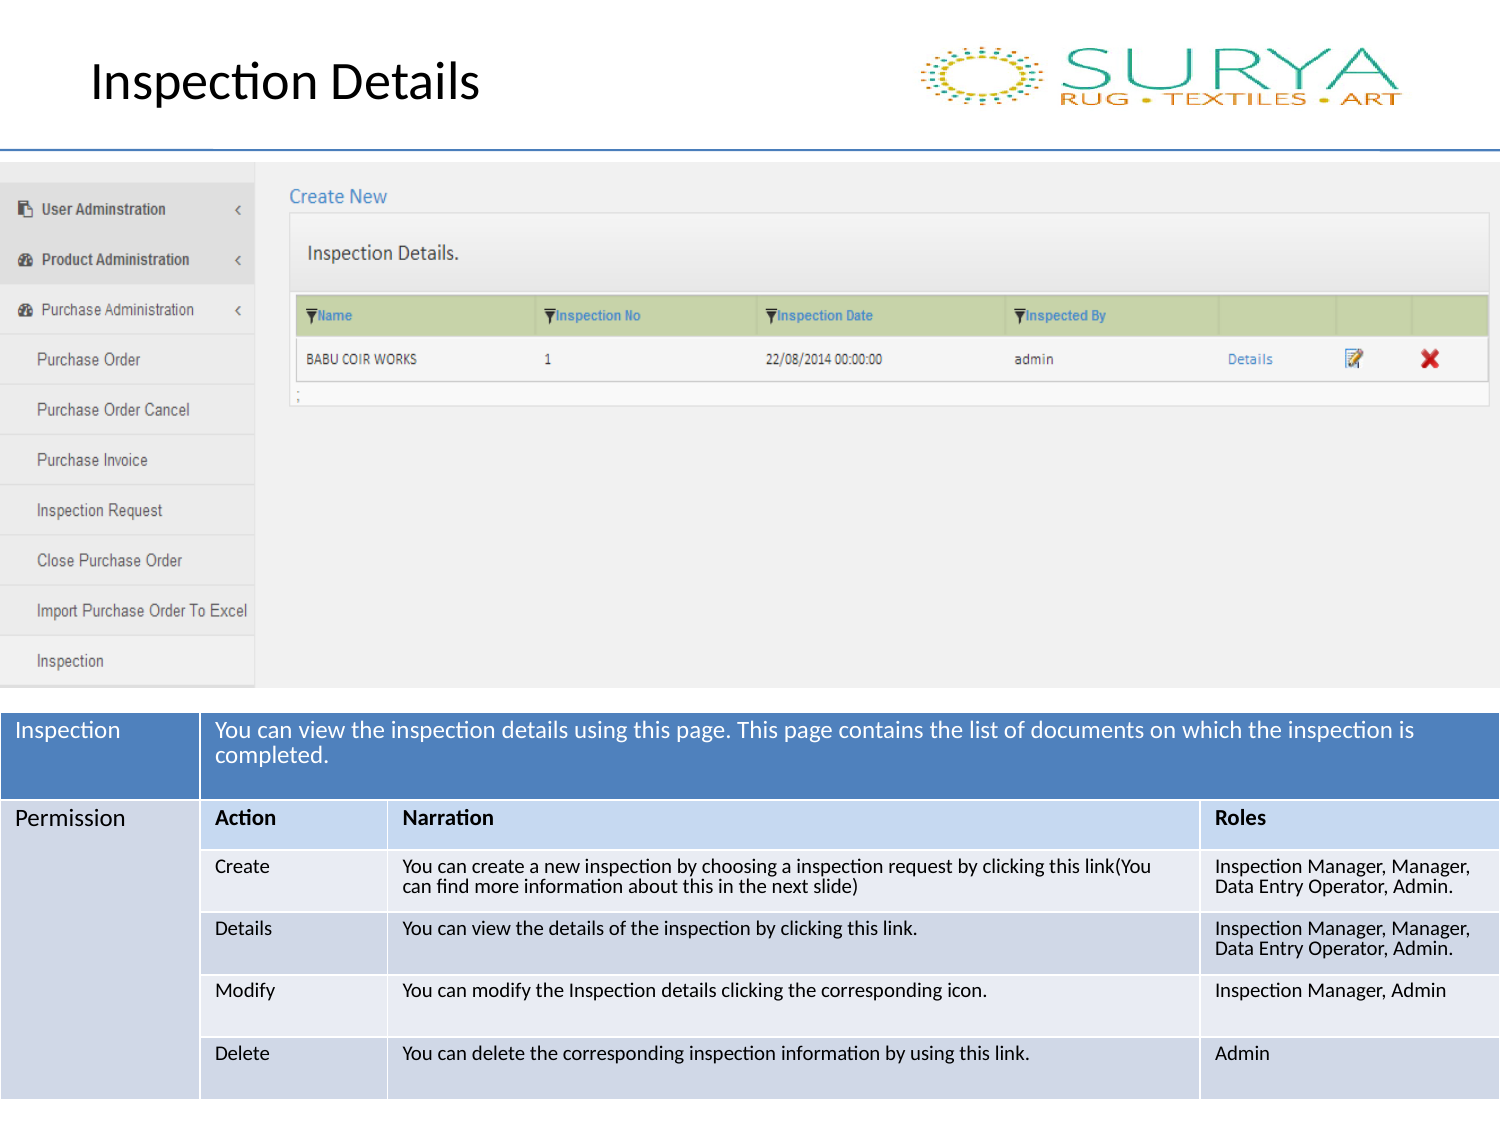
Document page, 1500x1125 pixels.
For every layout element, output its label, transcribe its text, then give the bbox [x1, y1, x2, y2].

table_cell Inspection Manager, Manager, Data Entry Operator, Admin. [1201, 851, 1499, 911]
table_cell You can create a new inspection by choosing a inspection request by clicking this link(You can find more information about this in the next slide) [388, 851, 1199, 911]
title Inspection Details [75, 24, 1425, 130]
table_cell Delete [201, 1038, 387, 1099]
table_cell Inspection Manager, Admin [1201, 976, 1499, 1036]
table_cell Roles [1201, 801, 1499, 849]
table_cell Create [201, 851, 387, 911]
table_cell Admin [1201, 1038, 1499, 1099]
table_cell You can delete the corresponding inspection information by using this link. [388, 1038, 1199, 1099]
table_cell Modify [201, 976, 387, 1036]
table_cell Permission [1, 801, 199, 1099]
table_header You can view the inspection details using this page. This page contains the list of documents on which the inspection is completed. [201, 713, 1499, 799]
table_cell Inspection Manager, Manager, Data Entry Operator, Admin. [1201, 913, 1499, 974]
table_cell You can view the details of the inspection by clicking this link. [388, 913, 1199, 974]
table_cell Details [201, 913, 387, 974]
picture [0, 162, 1500, 688]
table_cell You can modify the Inspection details clicking the corresponding icon. [388, 976, 1199, 1036]
table_cell Action [201, 801, 387, 849]
table_header Inspection [1, 713, 199, 799]
table_cell Narration [388, 801, 1199, 849]
